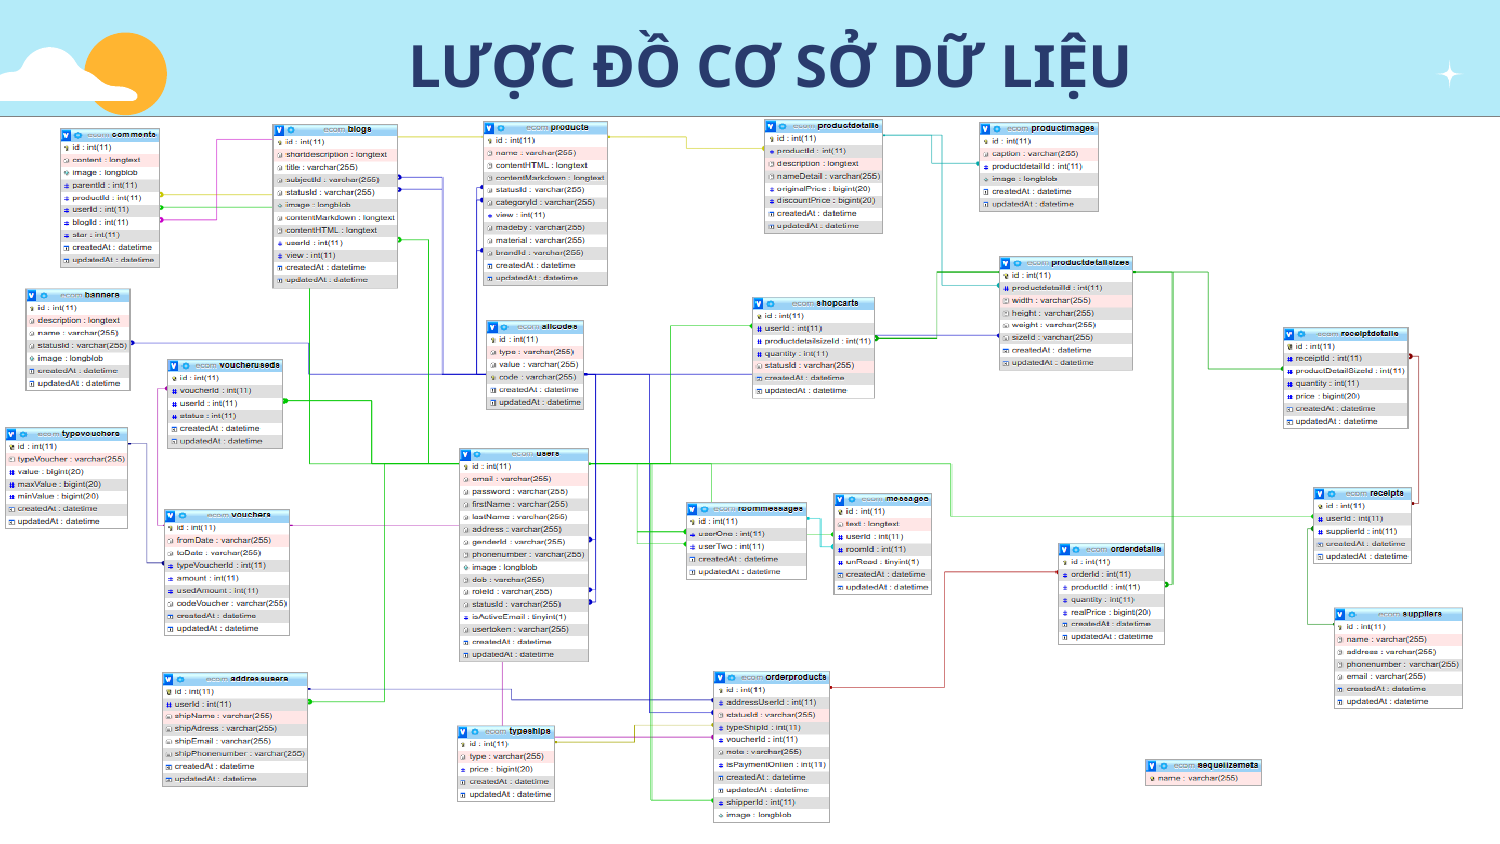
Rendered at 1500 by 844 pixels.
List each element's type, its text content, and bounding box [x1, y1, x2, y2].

picture [0, 116, 1500, 844]
title LƯỢC ĐỒ CƠ SỞ DỮ LIỆU [138, 14, 1403, 109]
